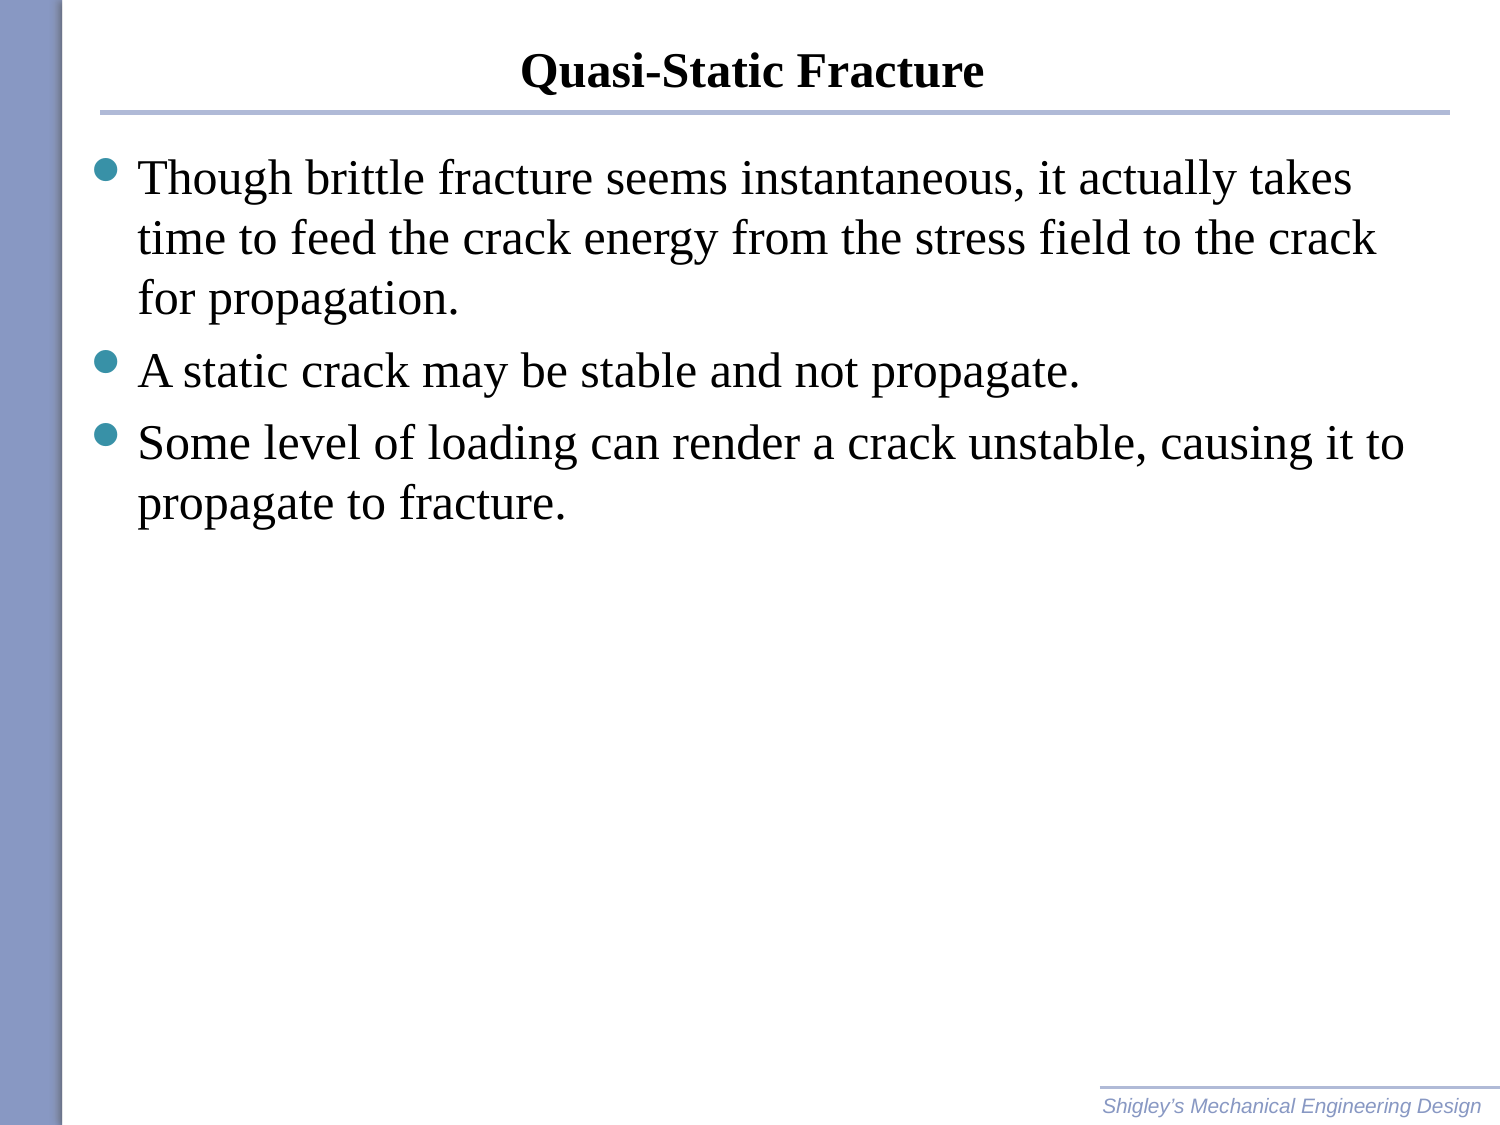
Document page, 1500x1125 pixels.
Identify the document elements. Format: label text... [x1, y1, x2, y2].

list Though brittle fracture seems instantaneous, it actually takes time to feed the crack energy from the stress field to the crack for propagation. A static crack may be stable and not propagate. Some level of loading can render a crack unstable, causing it to propagate to fracture. [62, 137, 1450, 1075]
title Quasi-Static Fracture [137, 30, 1368, 106]
footer Shigley’s Mechanical Engineering Design [1087, 1074, 1500, 1125]
